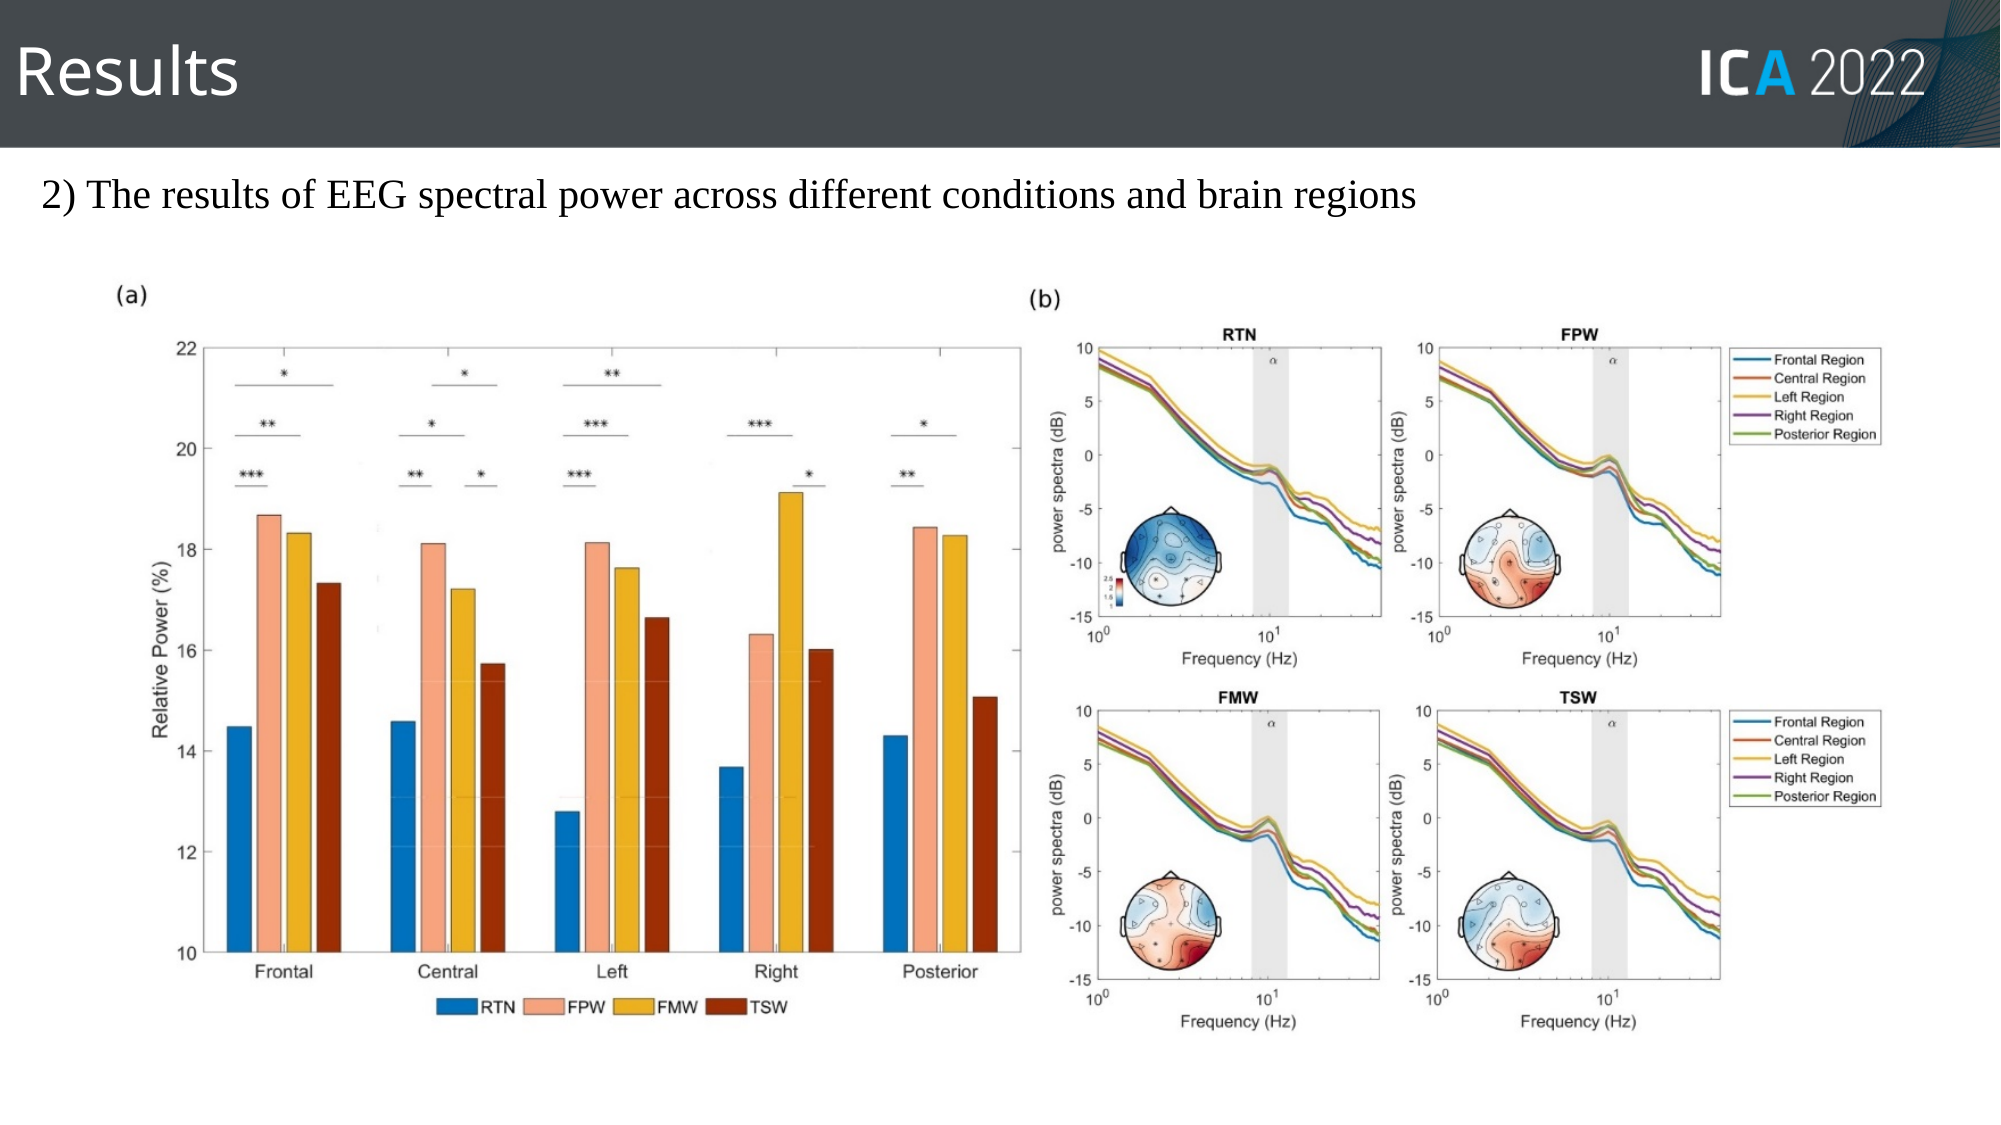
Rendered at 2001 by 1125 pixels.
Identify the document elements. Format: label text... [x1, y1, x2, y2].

picture [0, 0, 2000, 1125]
text_box Results [0, 21, 828, 117]
text_box 2) The results of EEG spectral power across different conditions and brain regions [26, 159, 1981, 225]
